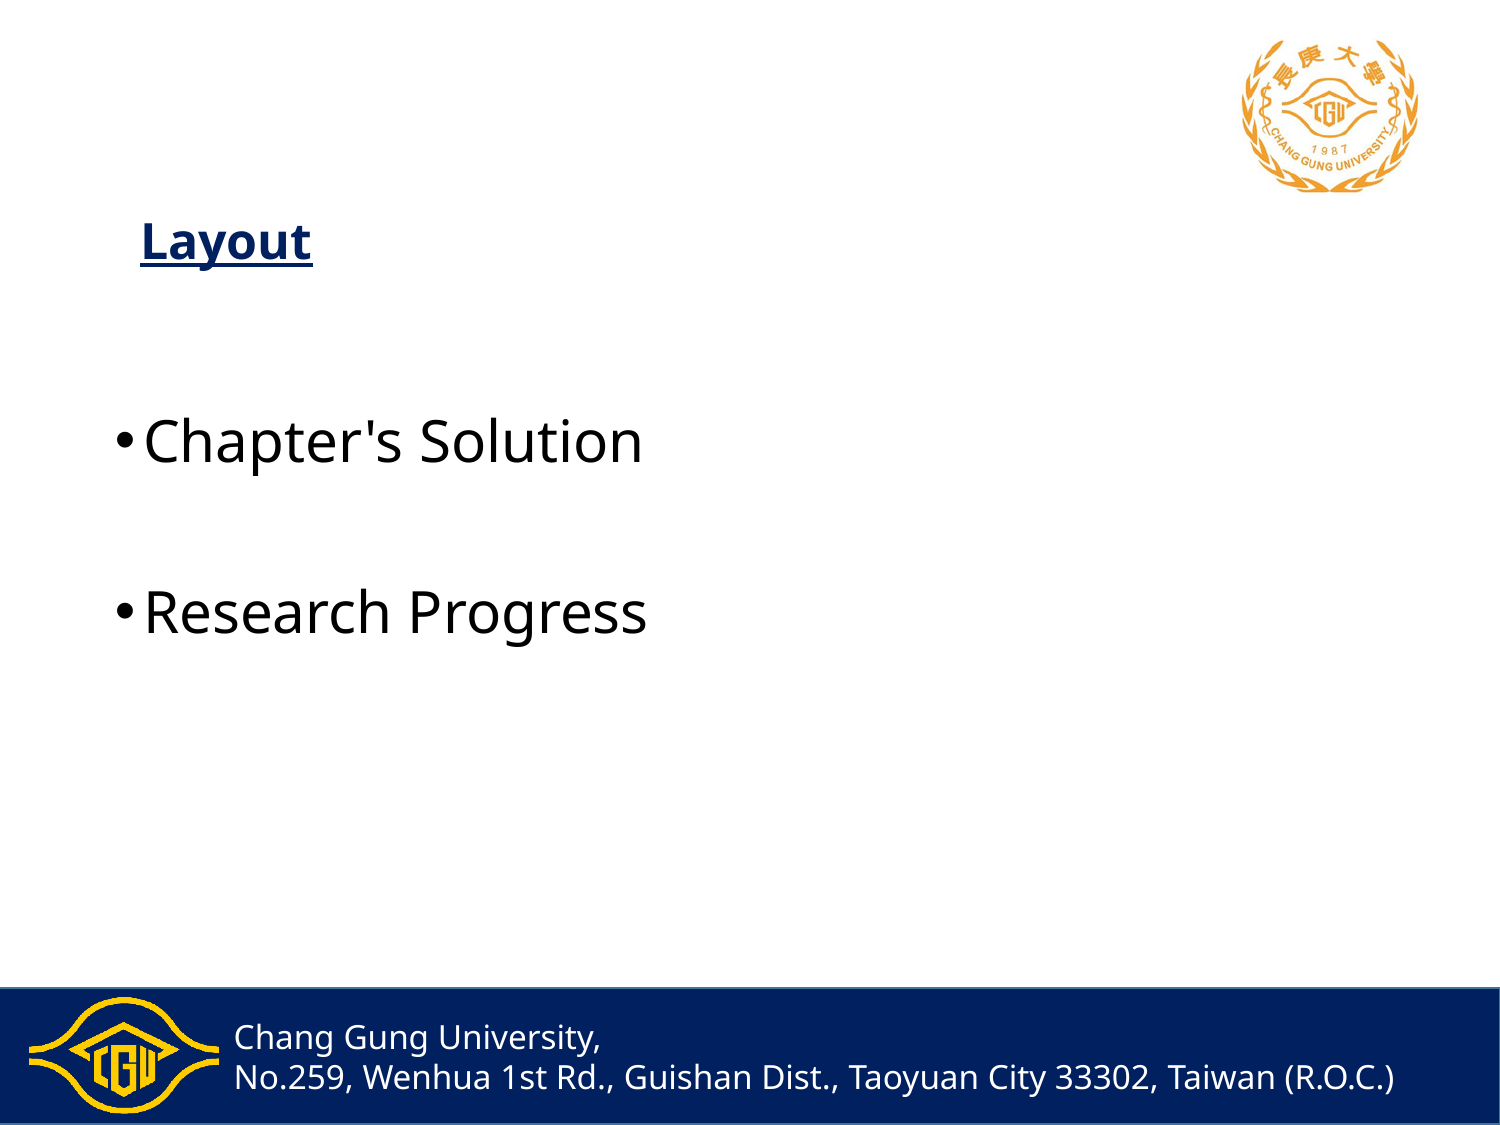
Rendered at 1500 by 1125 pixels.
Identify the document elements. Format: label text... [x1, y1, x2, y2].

picture [1234, 22, 1424, 212]
list Layout [124, 208, 976, 305]
text_box Chang Gung University, No.259, Wenhua 1st Rd., Guishan Dist., Taoyuan City 33302, Taiwan (R.O.C.) [0, 987, 1500, 1125]
text_box Chapter's Solution Research Progress [100, 397, 1394, 970]
picture [29, 997, 219, 1114]
